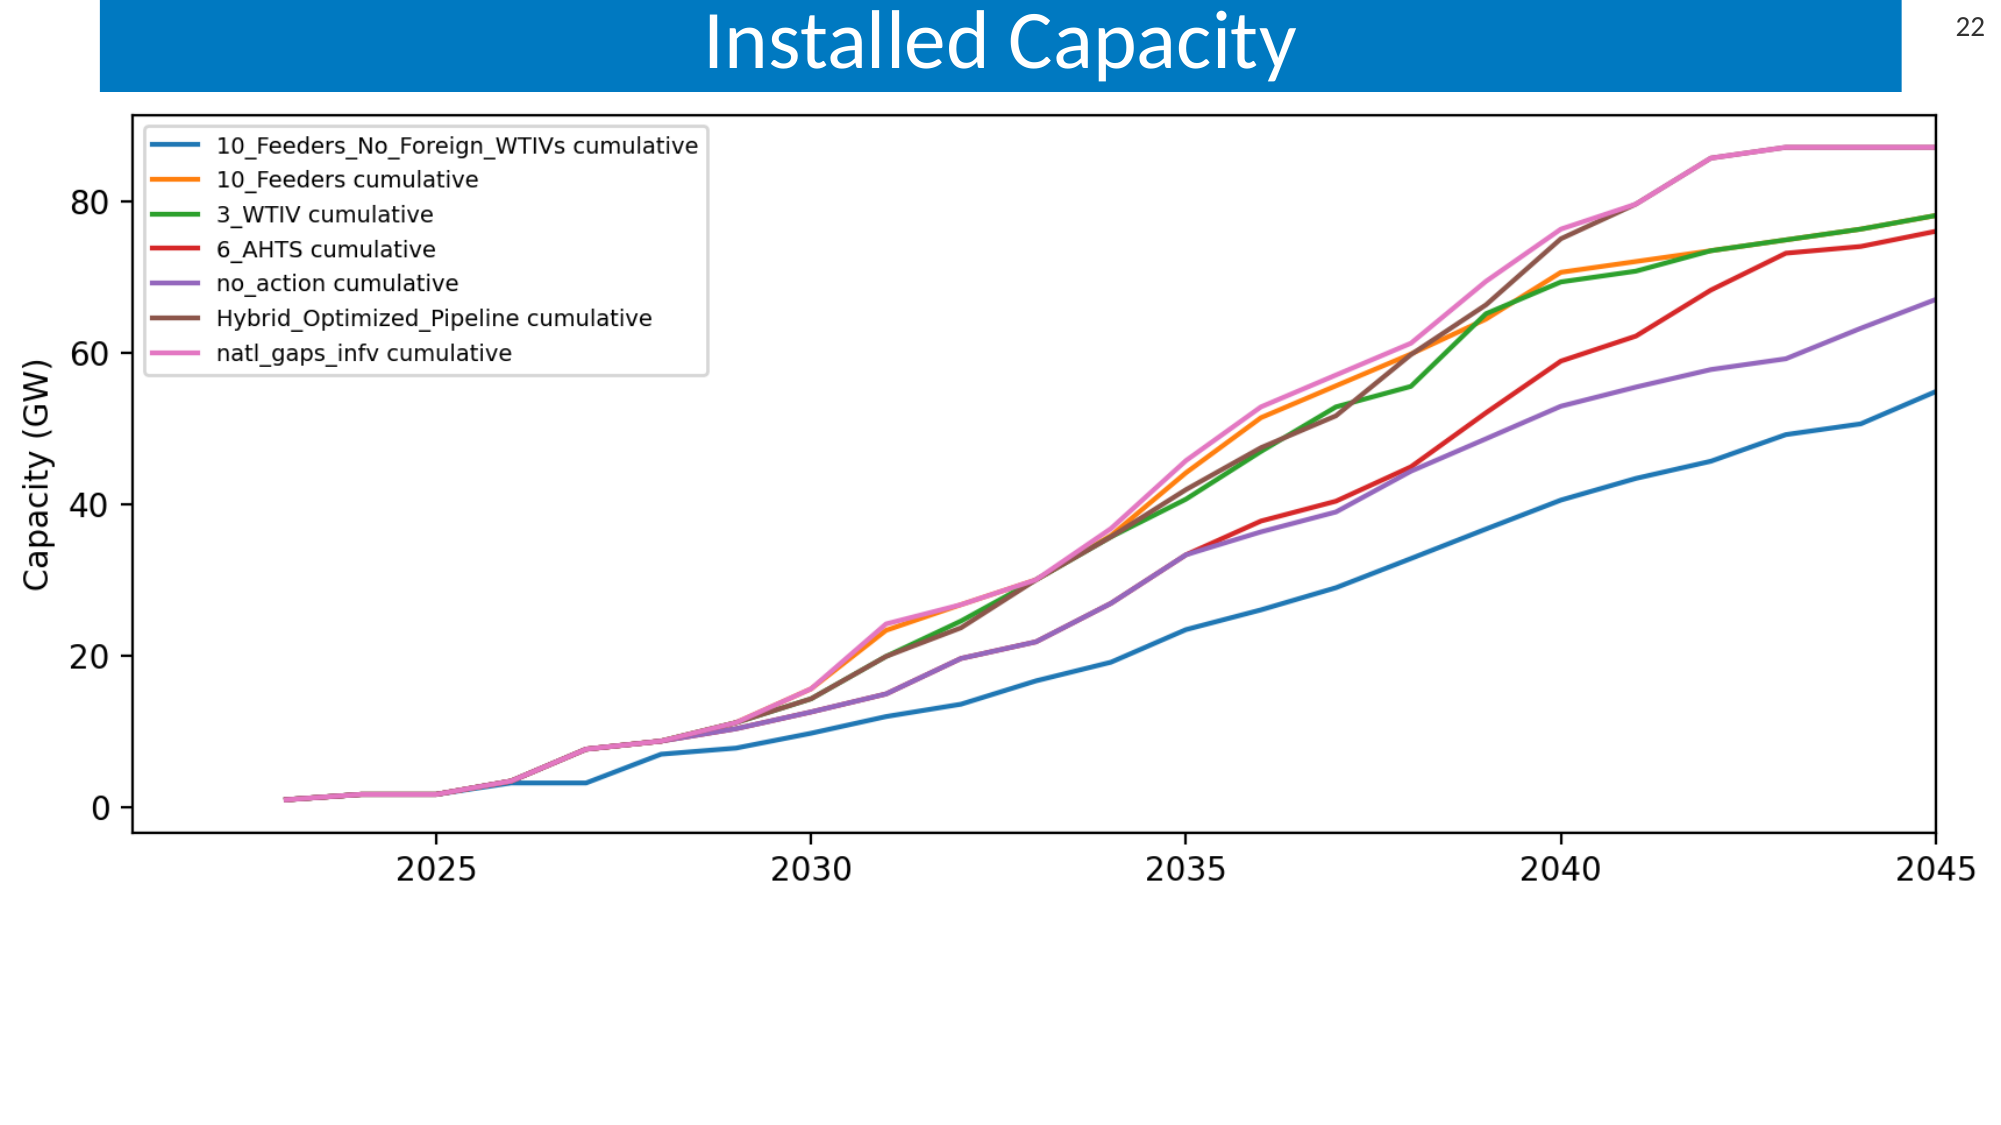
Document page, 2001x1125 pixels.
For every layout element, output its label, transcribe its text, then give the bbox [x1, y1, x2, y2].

picture [0, 92, 2000, 911]
title Installed Capacity [99, 0, 1902, 92]
